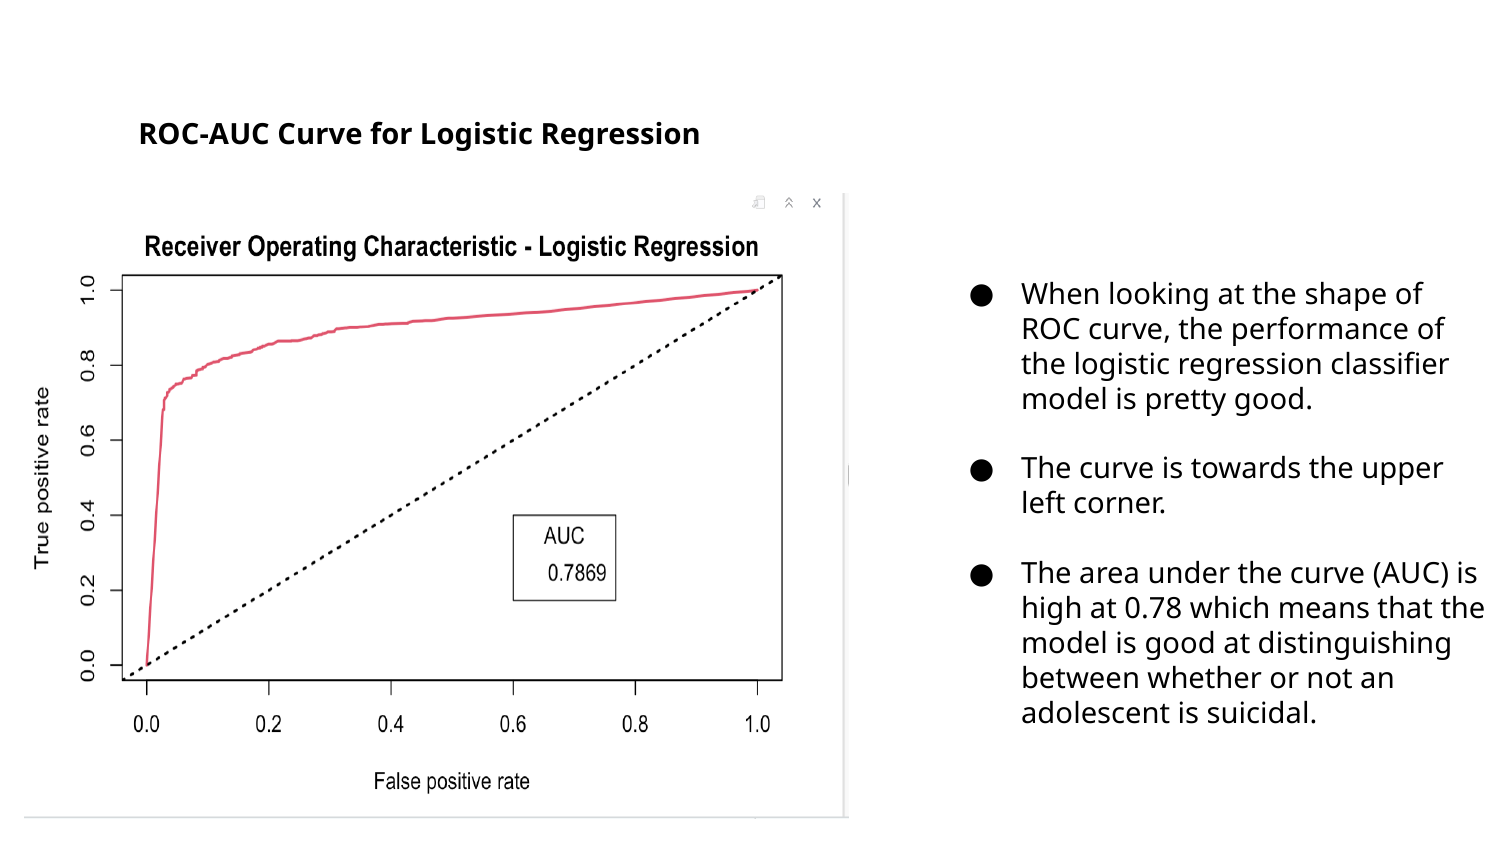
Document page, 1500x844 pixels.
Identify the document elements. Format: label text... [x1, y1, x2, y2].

picture [24, 193, 850, 819]
text_box When looking at the shape of ROC curve, the performance of the logistic regression classifier model is pretty good. The curve is towards the upper left corner. The area under the curve (AUC) is high at 0.78 which means that the model is good at distinguishing between whether or not an adolescent is suicidal. [930, 260, 1500, 745]
text_box ROC-AUC Curve for Logistic Regression [123, 100, 1109, 166]
